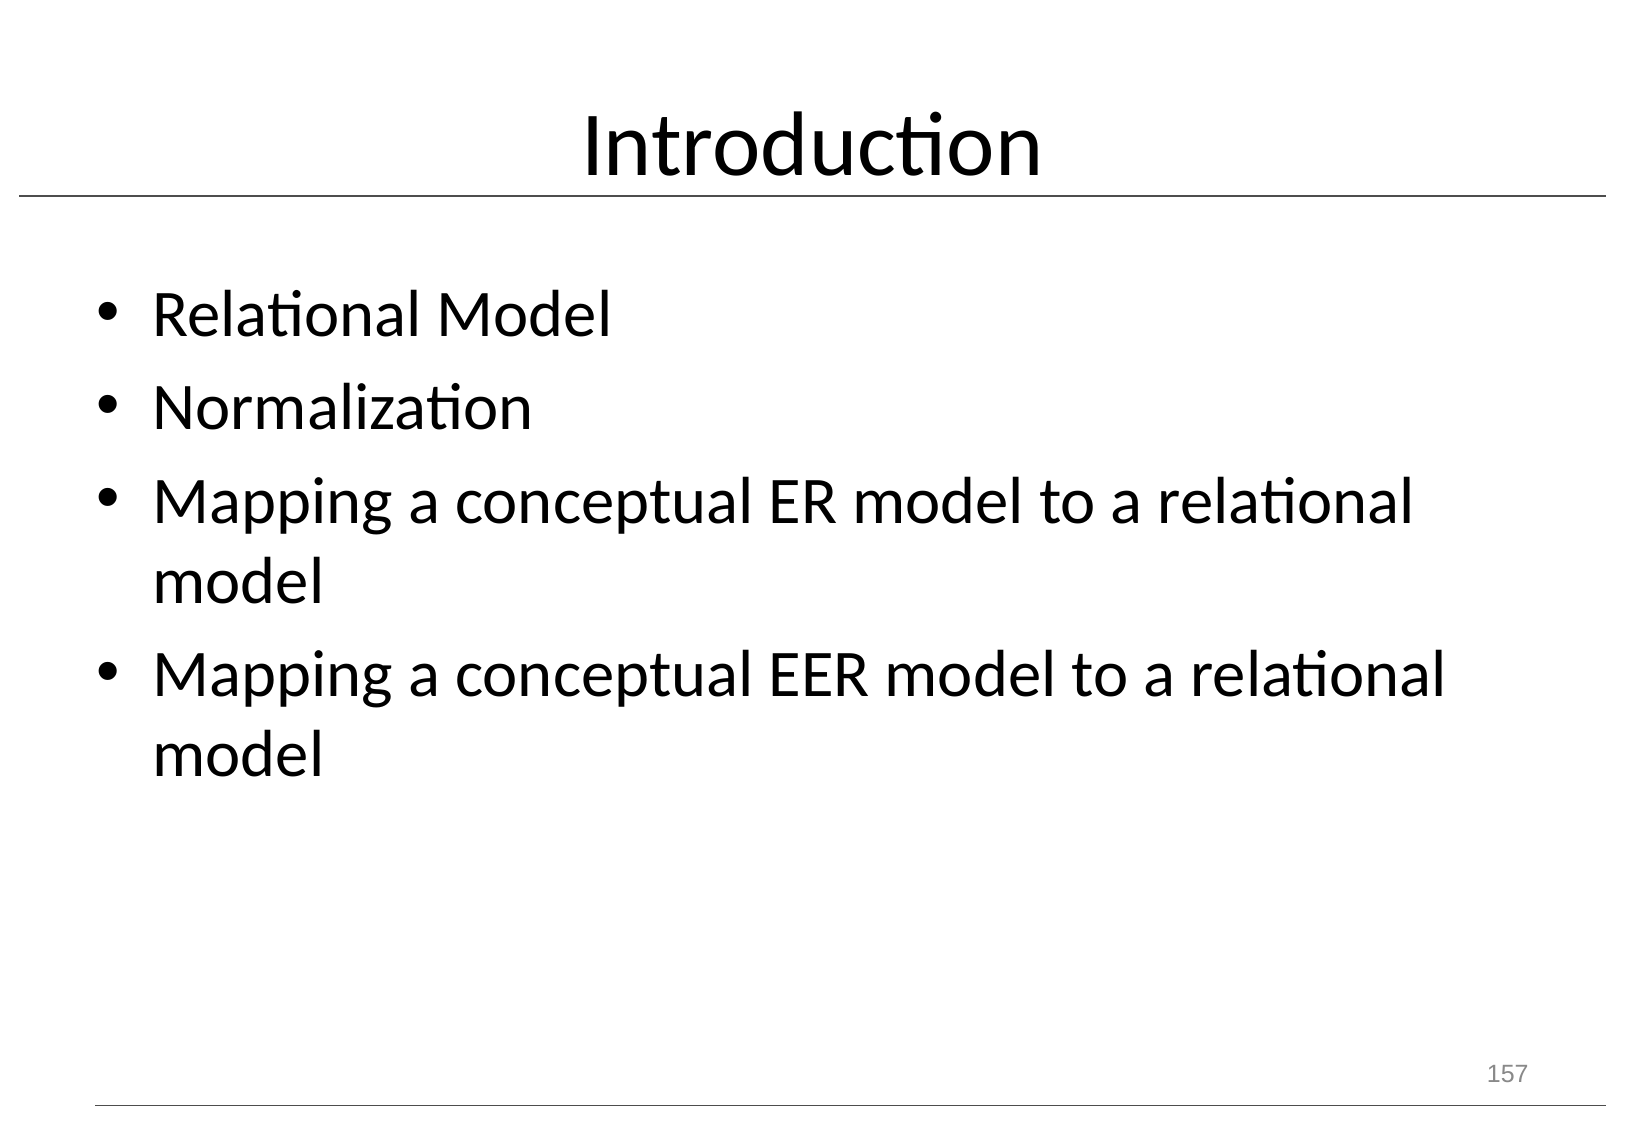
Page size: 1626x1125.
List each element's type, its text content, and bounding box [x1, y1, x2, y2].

list Relational Model Normalization Mapping a conceptual ER model to a relational model Mapping a conceptual EER model to a relational model [81, 262, 1544, 1005]
title Introduction [81, 45, 1544, 233]
slide_number 157 [1164, 1042, 1544, 1103]
